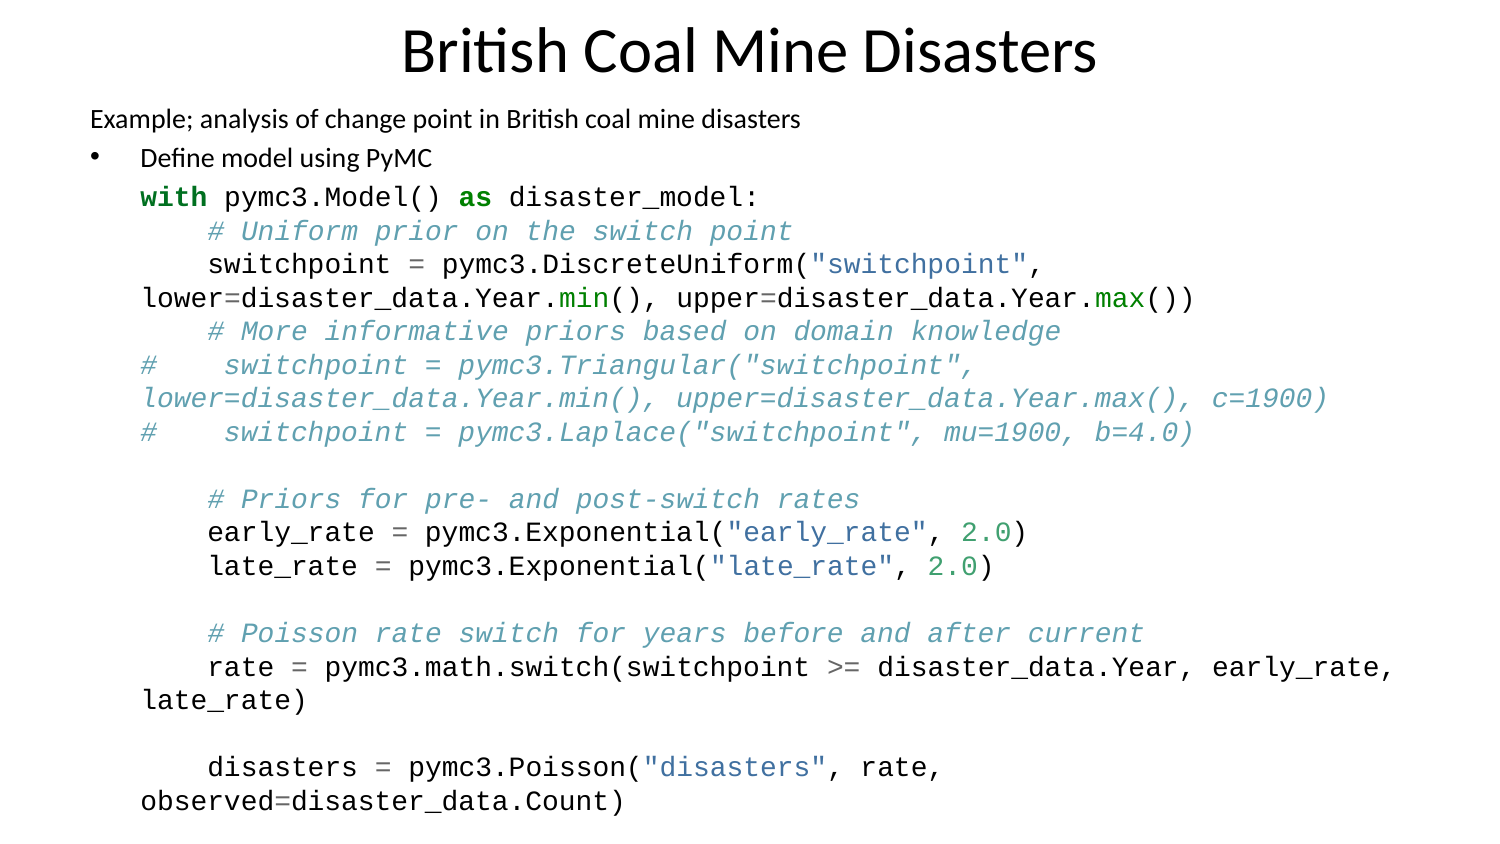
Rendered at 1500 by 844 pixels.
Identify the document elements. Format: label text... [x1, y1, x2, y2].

list Example; analysis of change point in British coal mine disasters Define model using PyMC with pymc3.Model() as disaster_model: # Uniform prior on the switch point switchpoint = pymc3.DiscreteUniform("switchpoint", lower=disaster_data.Year.min(), upper=disaster_data.Year.max()) # More informative priors based on domain knowledge # switchpoint = pymc3.Triangular("switchpoint", lower=disaster_data.Year.min(), upper=disaster_data.Year.max(), c=1900) # switchpoint = pymc3.Laplace("switchpoint", mu=1900, b=4.0) # Priors for pre- and post-switch rates early_rate = pymc3.Exponential("early_rate", 2.0) late_rate = pymc3.Exponential("late_rate", 2.0) # Poisson rate switch for years before and after current rate = pymc3.math.switch(switchpoint >= disaster_data.Year, early_rate, late_rate) disasters = pymc3.Poisson("disasters", rate, observed=disaster_data.Count) [75, 92, 1425, 835]
title British Coal Mine Disasters [75, 0, 1425, 92]
